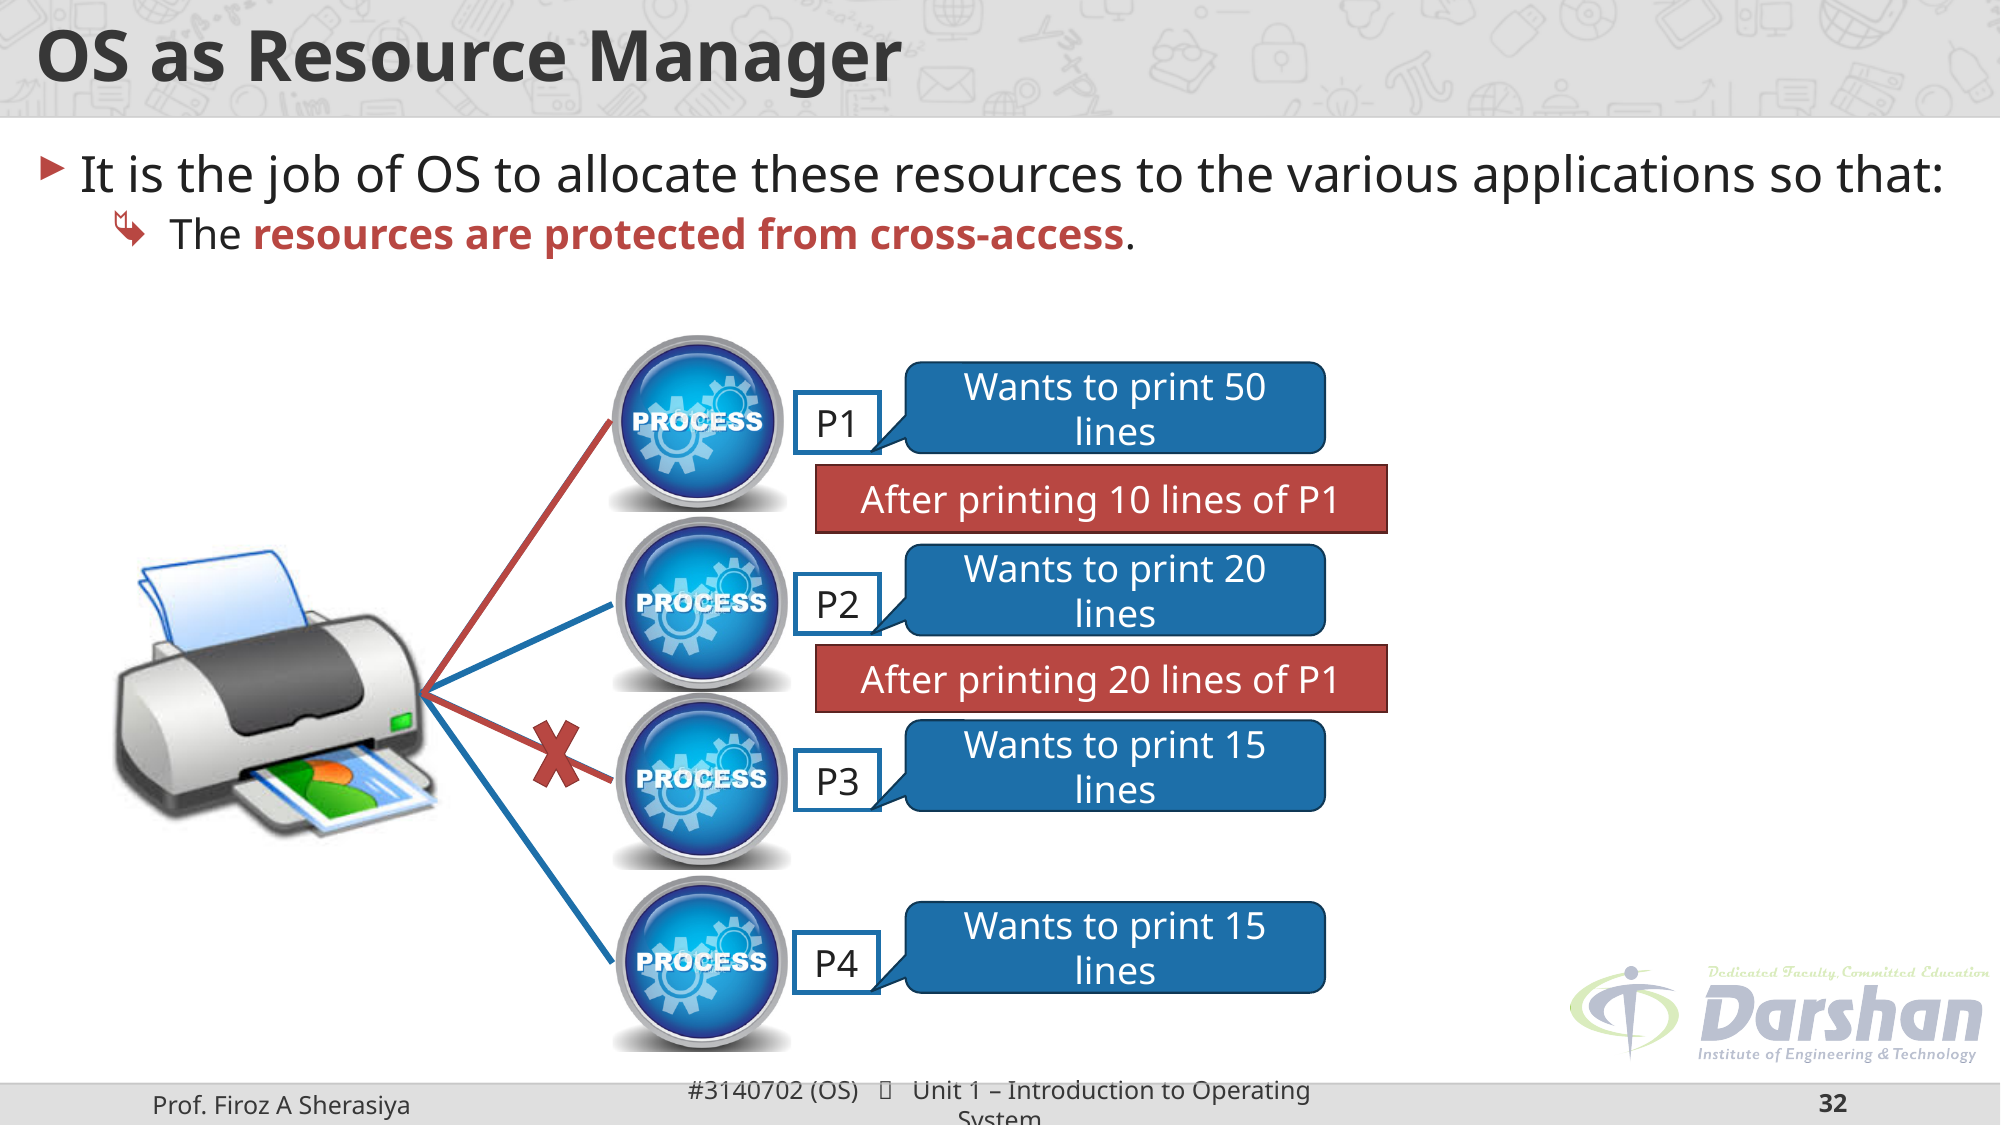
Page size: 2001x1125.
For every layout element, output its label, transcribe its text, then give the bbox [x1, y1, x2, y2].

list It is the job of OS to allocate these resources to the various applications so that: The resources are protected from cross-access. [21, 141, 1979, 1059]
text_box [422, 693, 613, 782]
title OS as Resource Manager [0, 0, 2000, 117]
picture [612, 874, 792, 1052]
text_box Wants to print 15 lines [870, 719, 1327, 812]
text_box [420, 691, 613, 963]
text_box Wants to print 15 lines [870, 900, 1327, 994]
text_box Wants to print 20 lines [870, 543, 1327, 637]
text_box P3 [795, 749, 881, 811]
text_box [423, 420, 611, 695]
picture [100, 520, 421, 873]
text_box P1 [795, 391, 881, 453]
picture [612, 515, 792, 870]
picture [608, 334, 788, 512]
text_box After printing 20 lines of P1 [815, 644, 1388, 713]
text_box P2 [795, 573, 881, 635]
text_box Wants to print 50 lines [870, 361, 1327, 455]
text_box P4 [793, 932, 879, 993]
text_box After printing 10 lines of P1 [815, 464, 1388, 534]
